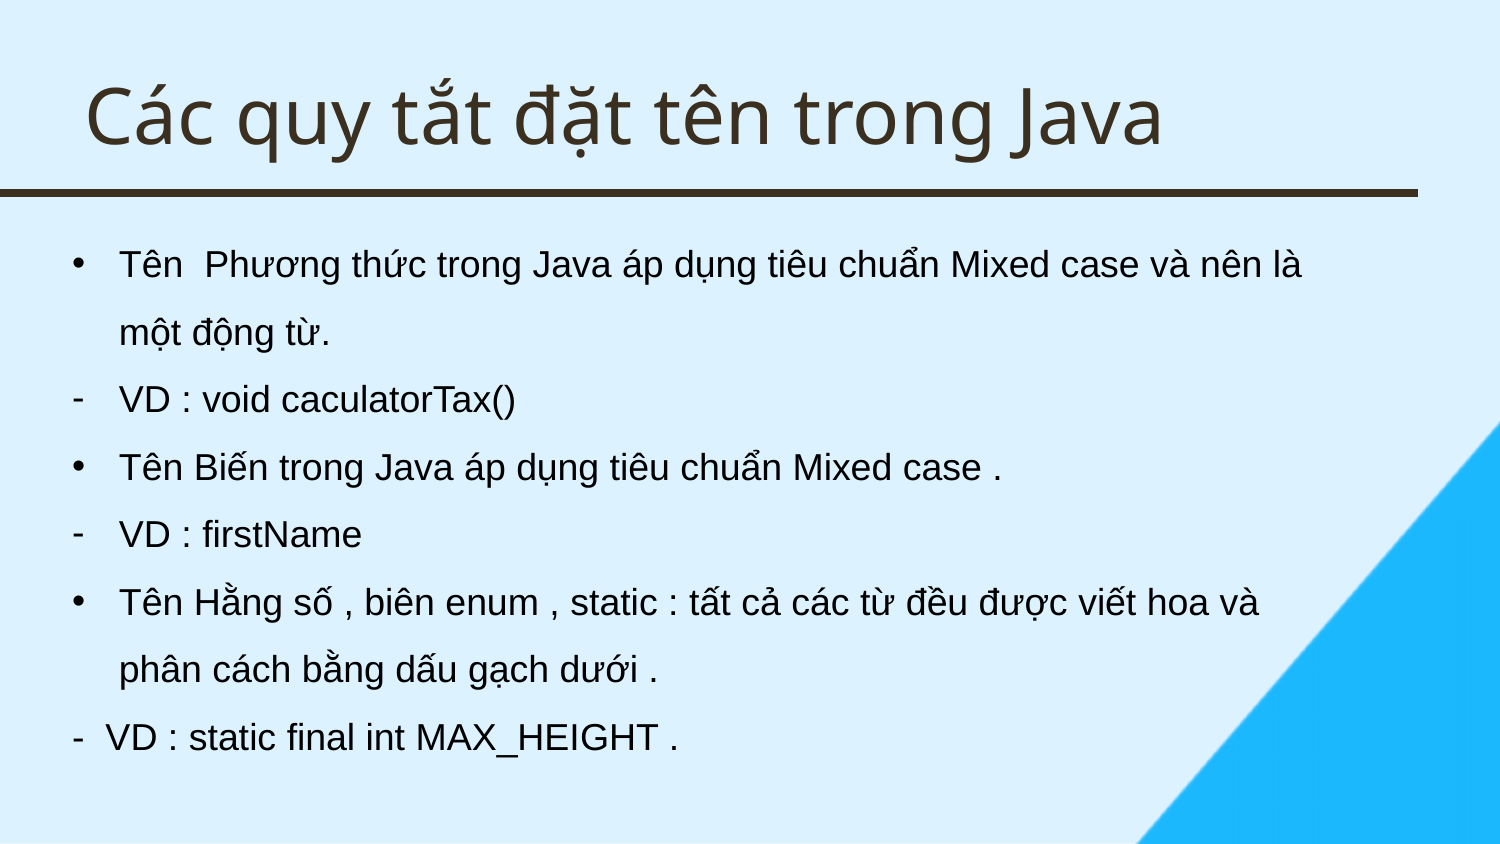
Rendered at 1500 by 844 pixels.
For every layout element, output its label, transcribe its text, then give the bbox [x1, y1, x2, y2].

picture [1068, 374, 1500, 844]
text_box Các quy tắt đặt tên trong Java [84, 47, 1416, 161]
text_box Tên Phương thức trong Java áp dụng tiêu chuẩn Mixed case và nên là một động từ. VD : void caculatorTax() Tên Biến trong Java áp dụng tiêu chuẩn Mixed case . VD : firstName Tên Hằng số , biên enum , static : tất cả các từ đều được viết hoa và phân cách bằng dấu gạch dưới . - VD : static final int MAX_HEIGHT . [57, 210, 1356, 833]
text_box [0, 0, 1500, 844]
